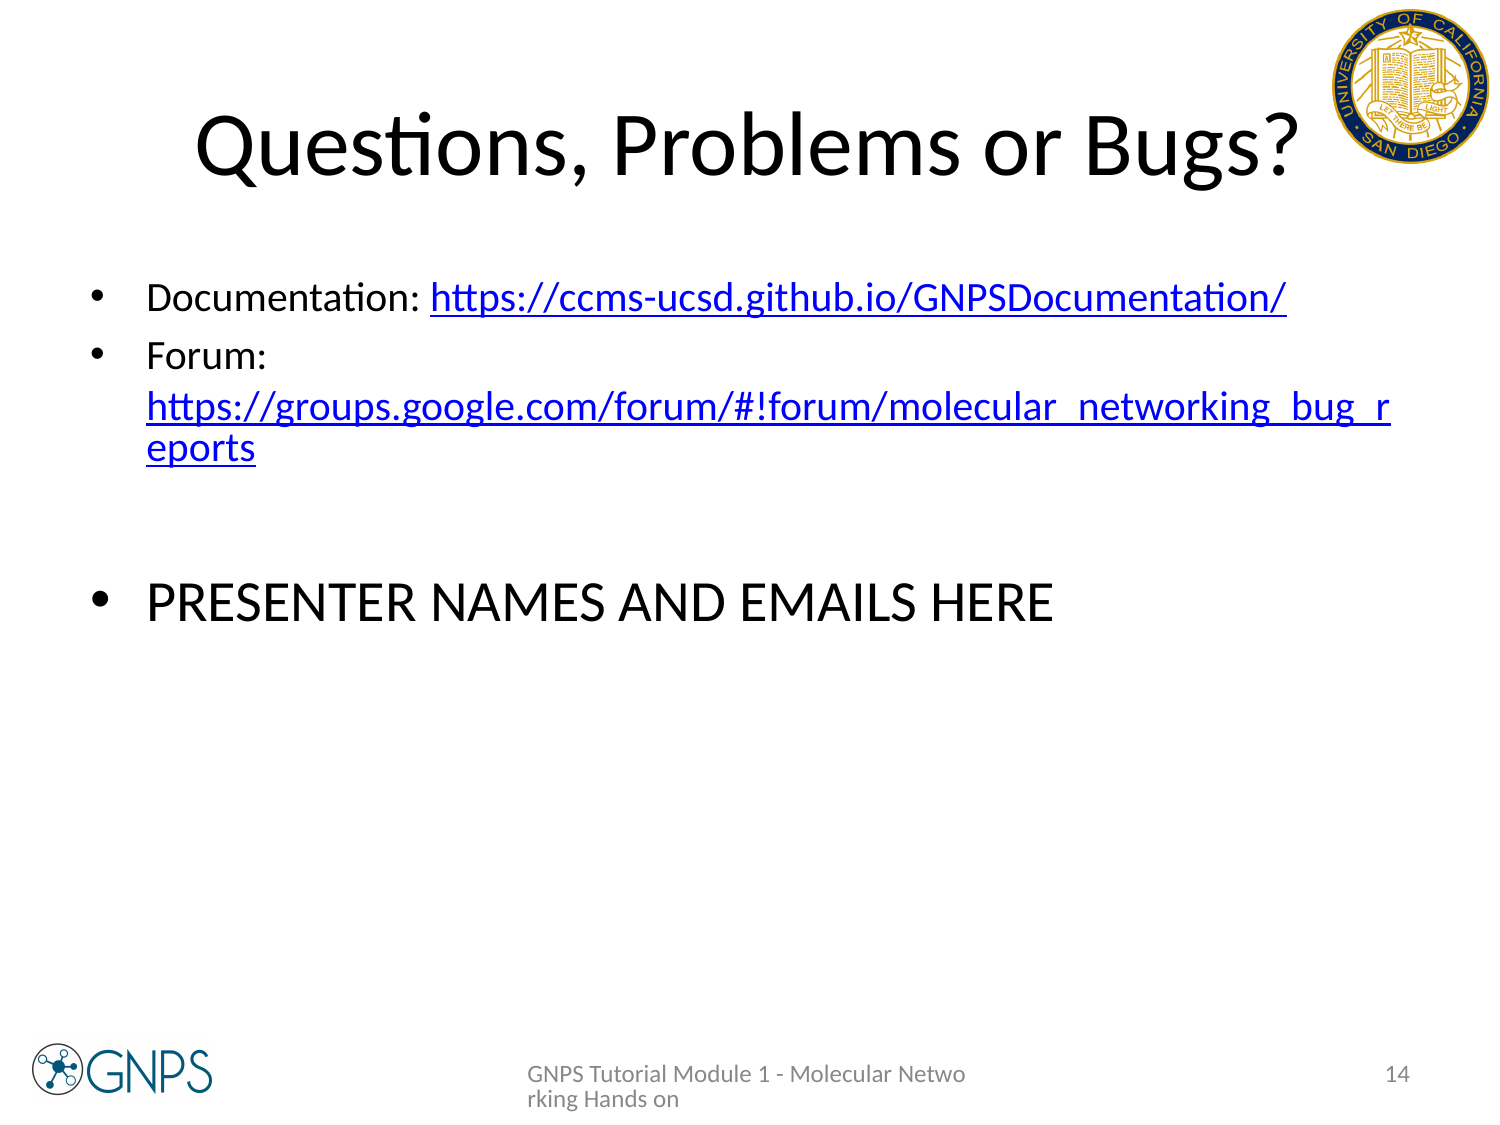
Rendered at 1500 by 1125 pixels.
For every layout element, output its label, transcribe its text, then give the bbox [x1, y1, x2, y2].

picture [1279, 7, 1500, 165]
picture [31, 1038, 212, 1103]
slide_number 14 [1074, 1042, 1425, 1103]
title Questions, Problems or Bugs? [75, 45, 1425, 233]
footer GNPS Tutorial Module 1 - Molecular Networking Hands on [512, 1042, 988, 1103]
list Documentation: https://ccms-ucsd.github.io/GNPSDocumentation/ Forum: https://groups.google.com/forum/#!forum/molecular_networking_bug_reports PRESENTER NAMES AND EMAILS HERE [75, 262, 1425, 1005]
